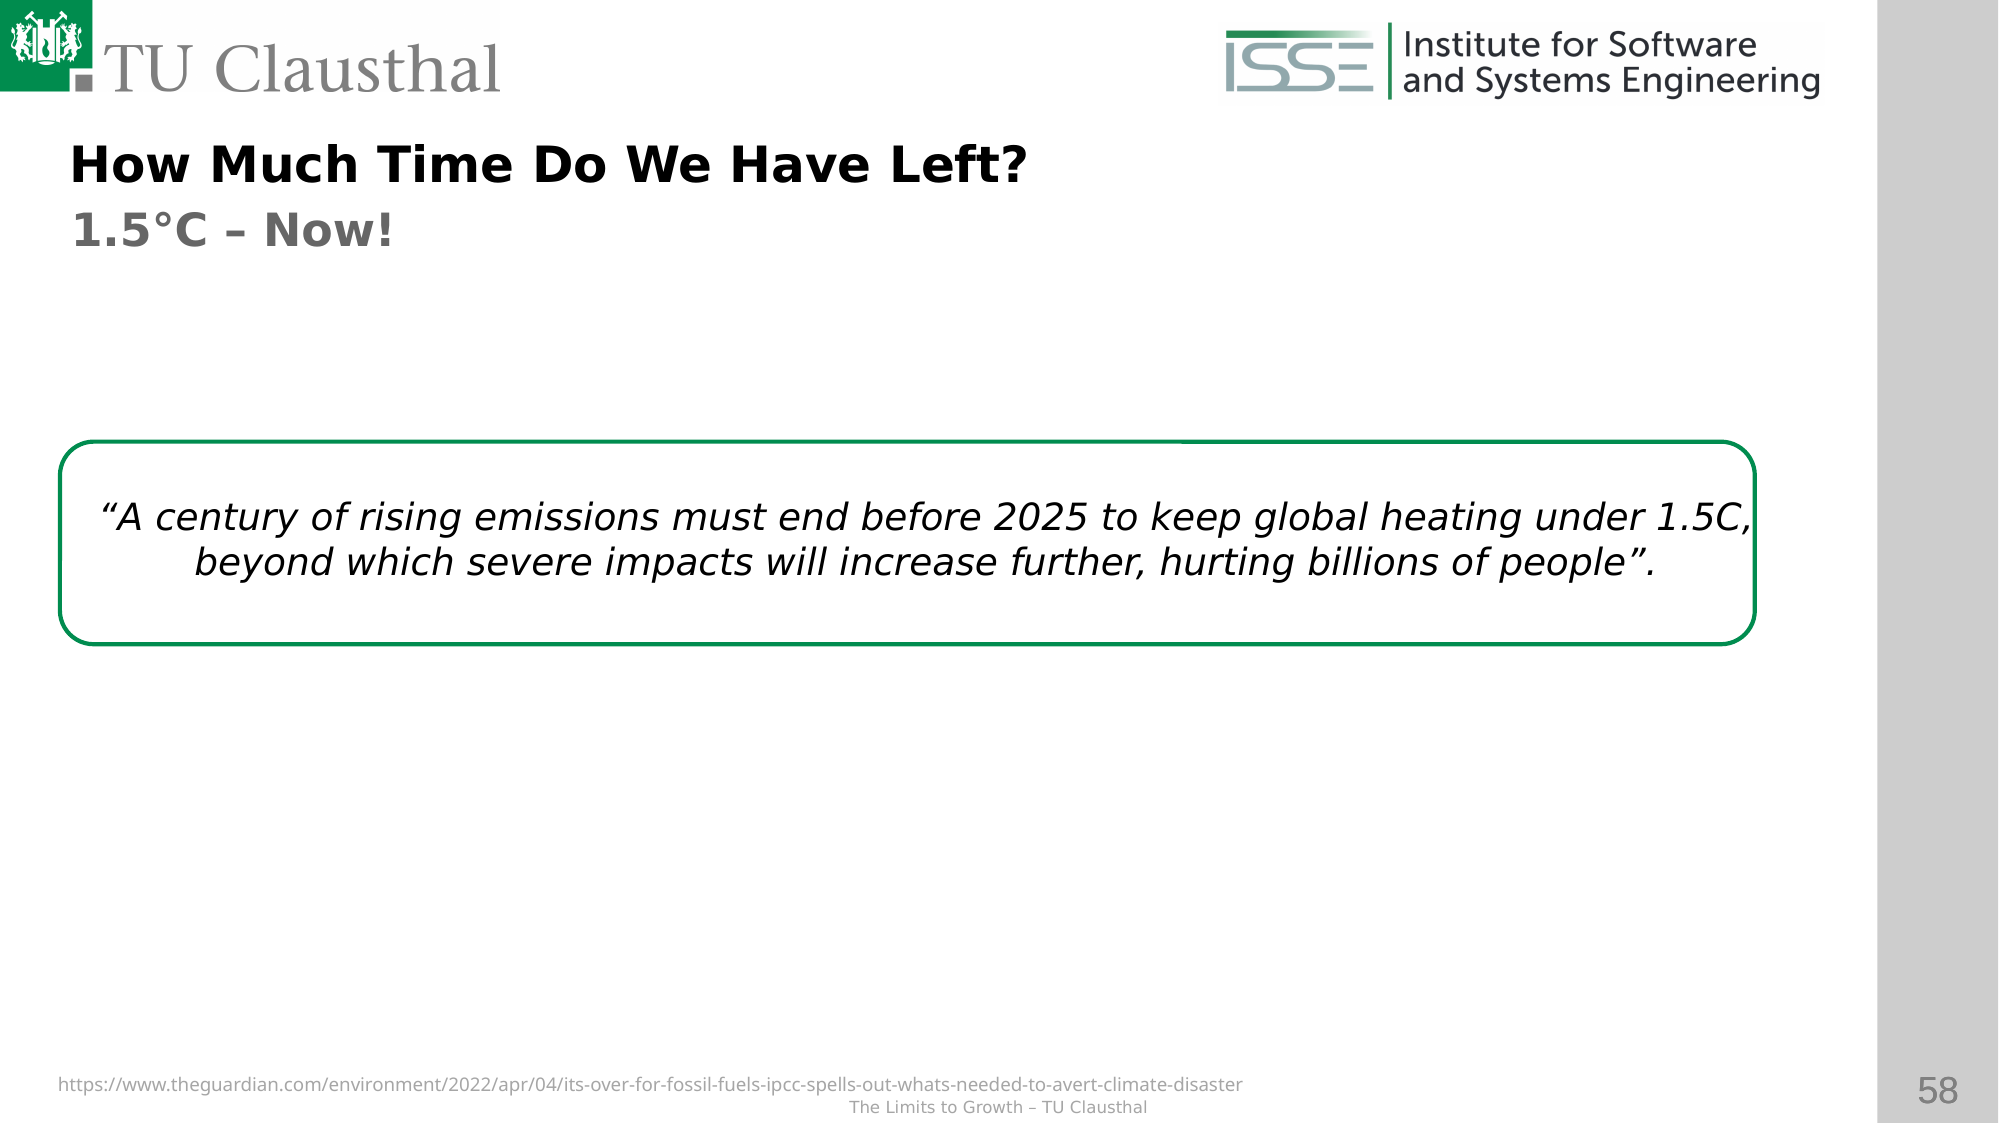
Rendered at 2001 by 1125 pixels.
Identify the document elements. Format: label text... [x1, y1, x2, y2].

text_box [57, 439, 1757, 647]
text_box https://www.theguardian.com/environment/2022/apr/04/its-over-for-fossil-fuels-ipcc-spells-out-whats-needed-to-avert-climate-disaster [43, 1065, 1785, 1103]
picture [0, 0, 500, 92]
text_box “A century of rising emissions must end before 2025 to keep global heating under 1.5C, beyond which severe impacts will increase further, hurting billions of people”. → We have 30 month left! [54, 207, 1799, 1033]
text_box 1.5°C – Now! [70, 188, 1769, 269]
picture [1218, 22, 1825, 106]
text_box How Much Time Do We Have Left? [54, 125, 1817, 206]
